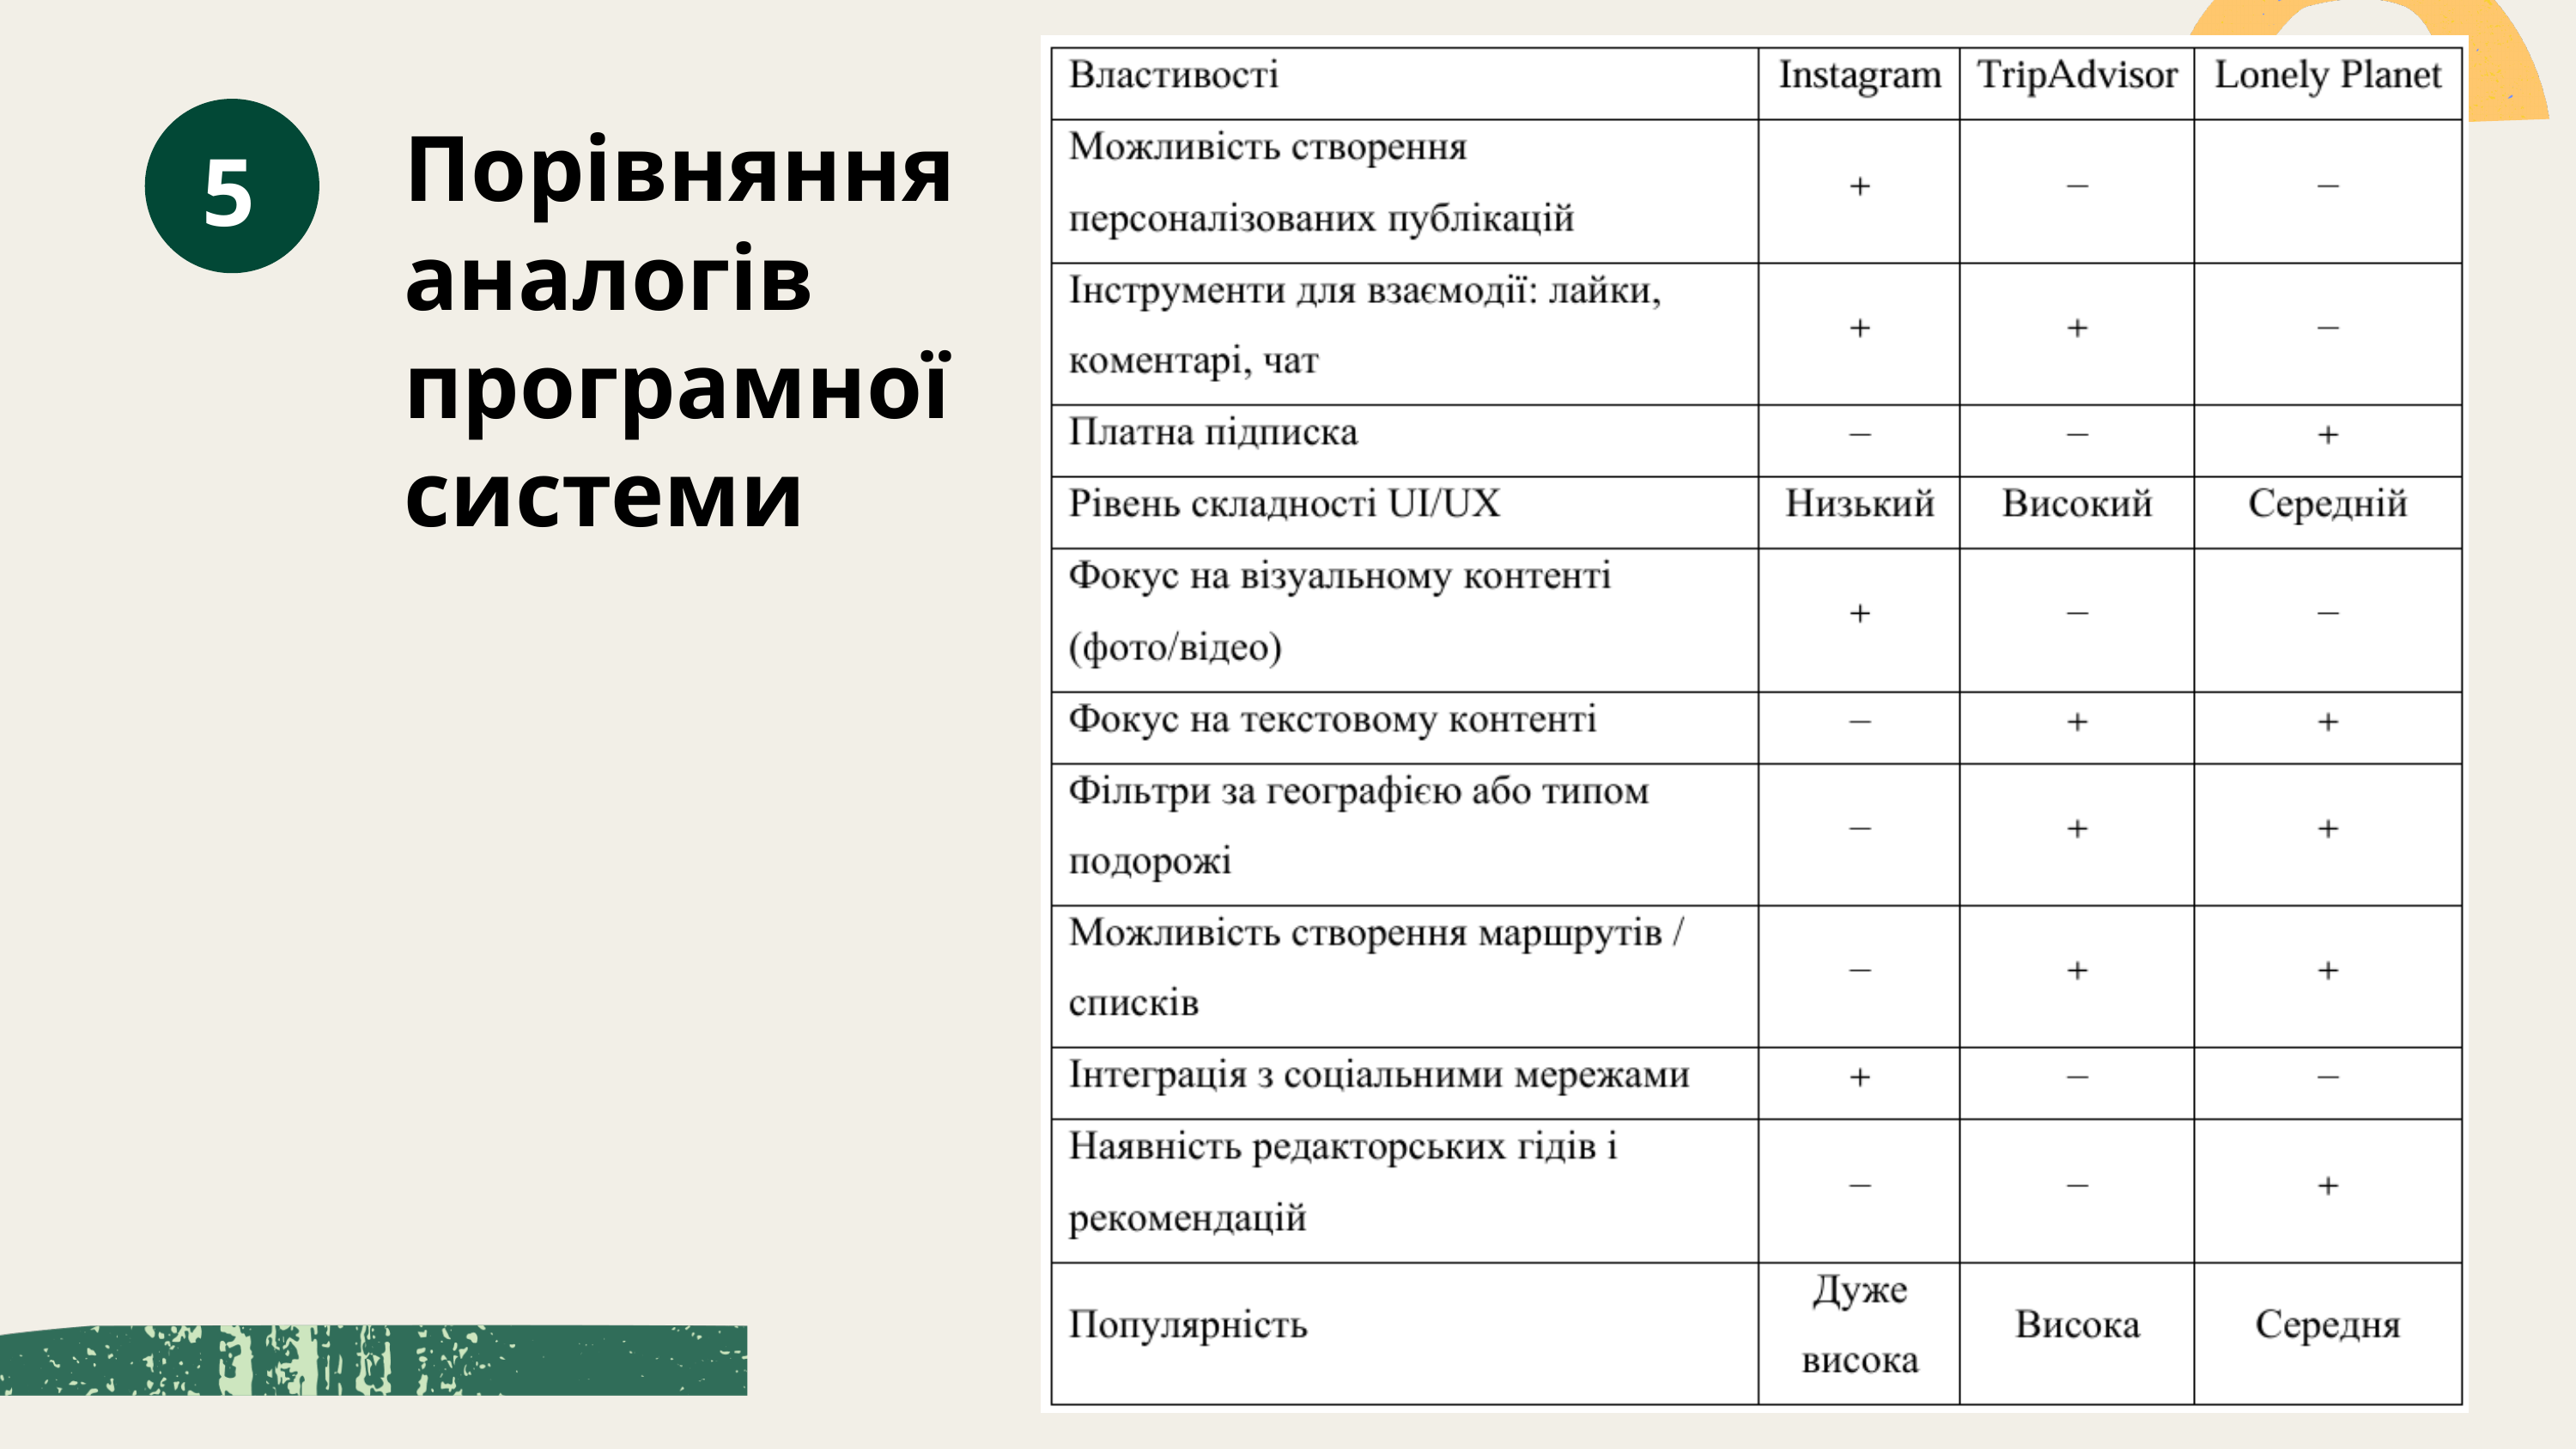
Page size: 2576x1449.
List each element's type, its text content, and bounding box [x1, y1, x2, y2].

text_box Порівняння аналогів програмної системи [404, 111, 1036, 545]
text_box [2172, 0, 2551, 122]
text_box [0, 1324, 748, 1396]
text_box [144, 98, 320, 274]
picture [1041, 35, 2470, 1413]
